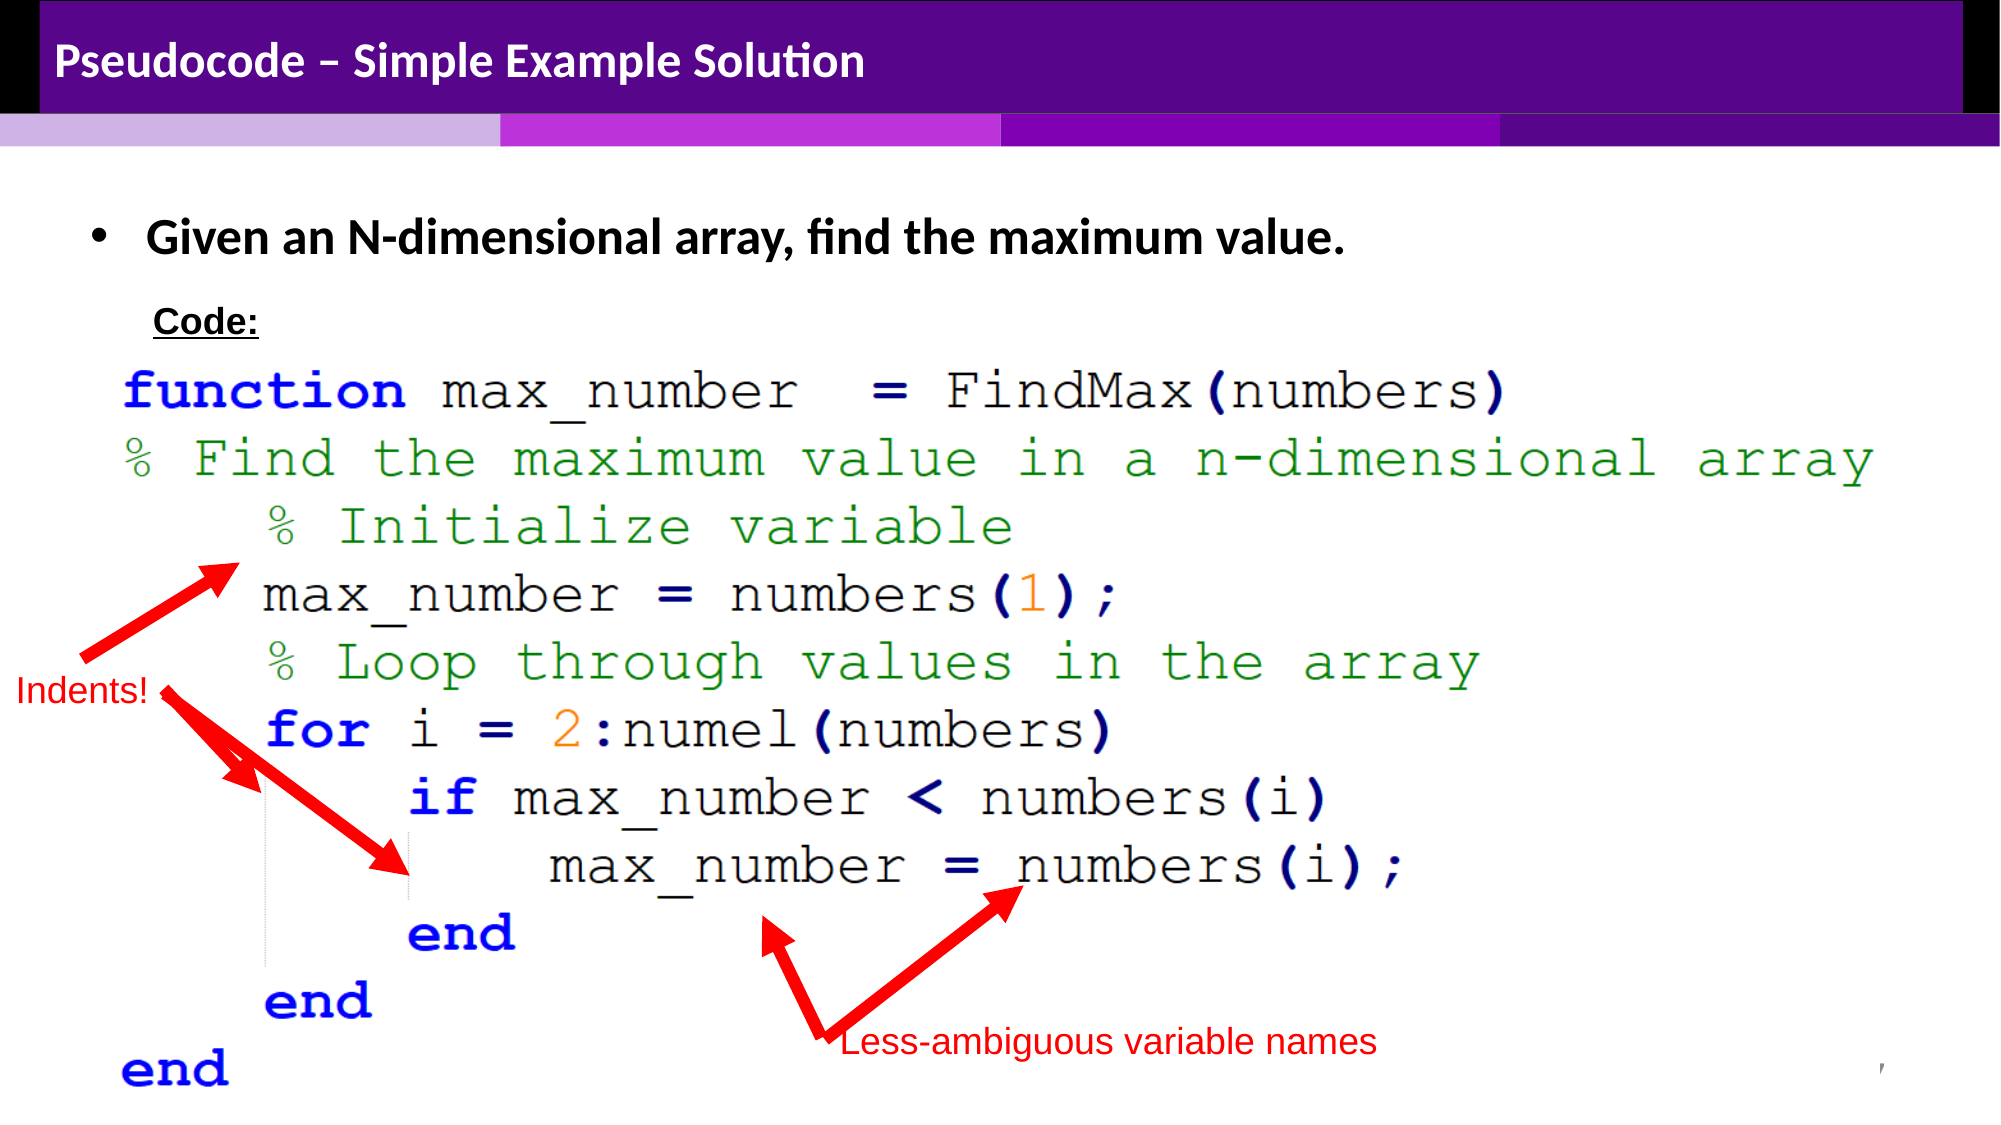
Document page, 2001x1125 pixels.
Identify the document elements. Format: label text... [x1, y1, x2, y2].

text_box Code: [138, 289, 960, 360]
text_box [762, 915, 822, 1038]
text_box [164, 693, 410, 876]
picture [119, 360, 1881, 1098]
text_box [821, 885, 1024, 1041]
text_box Given an N-dimensional array, find the maximum value. [75, 195, 1893, 916]
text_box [82, 562, 241, 660]
text_box Pseudocode – Simple Example Solution [39, 1, 1963, 113]
text_box Indents! [0, 658, 115, 719]
